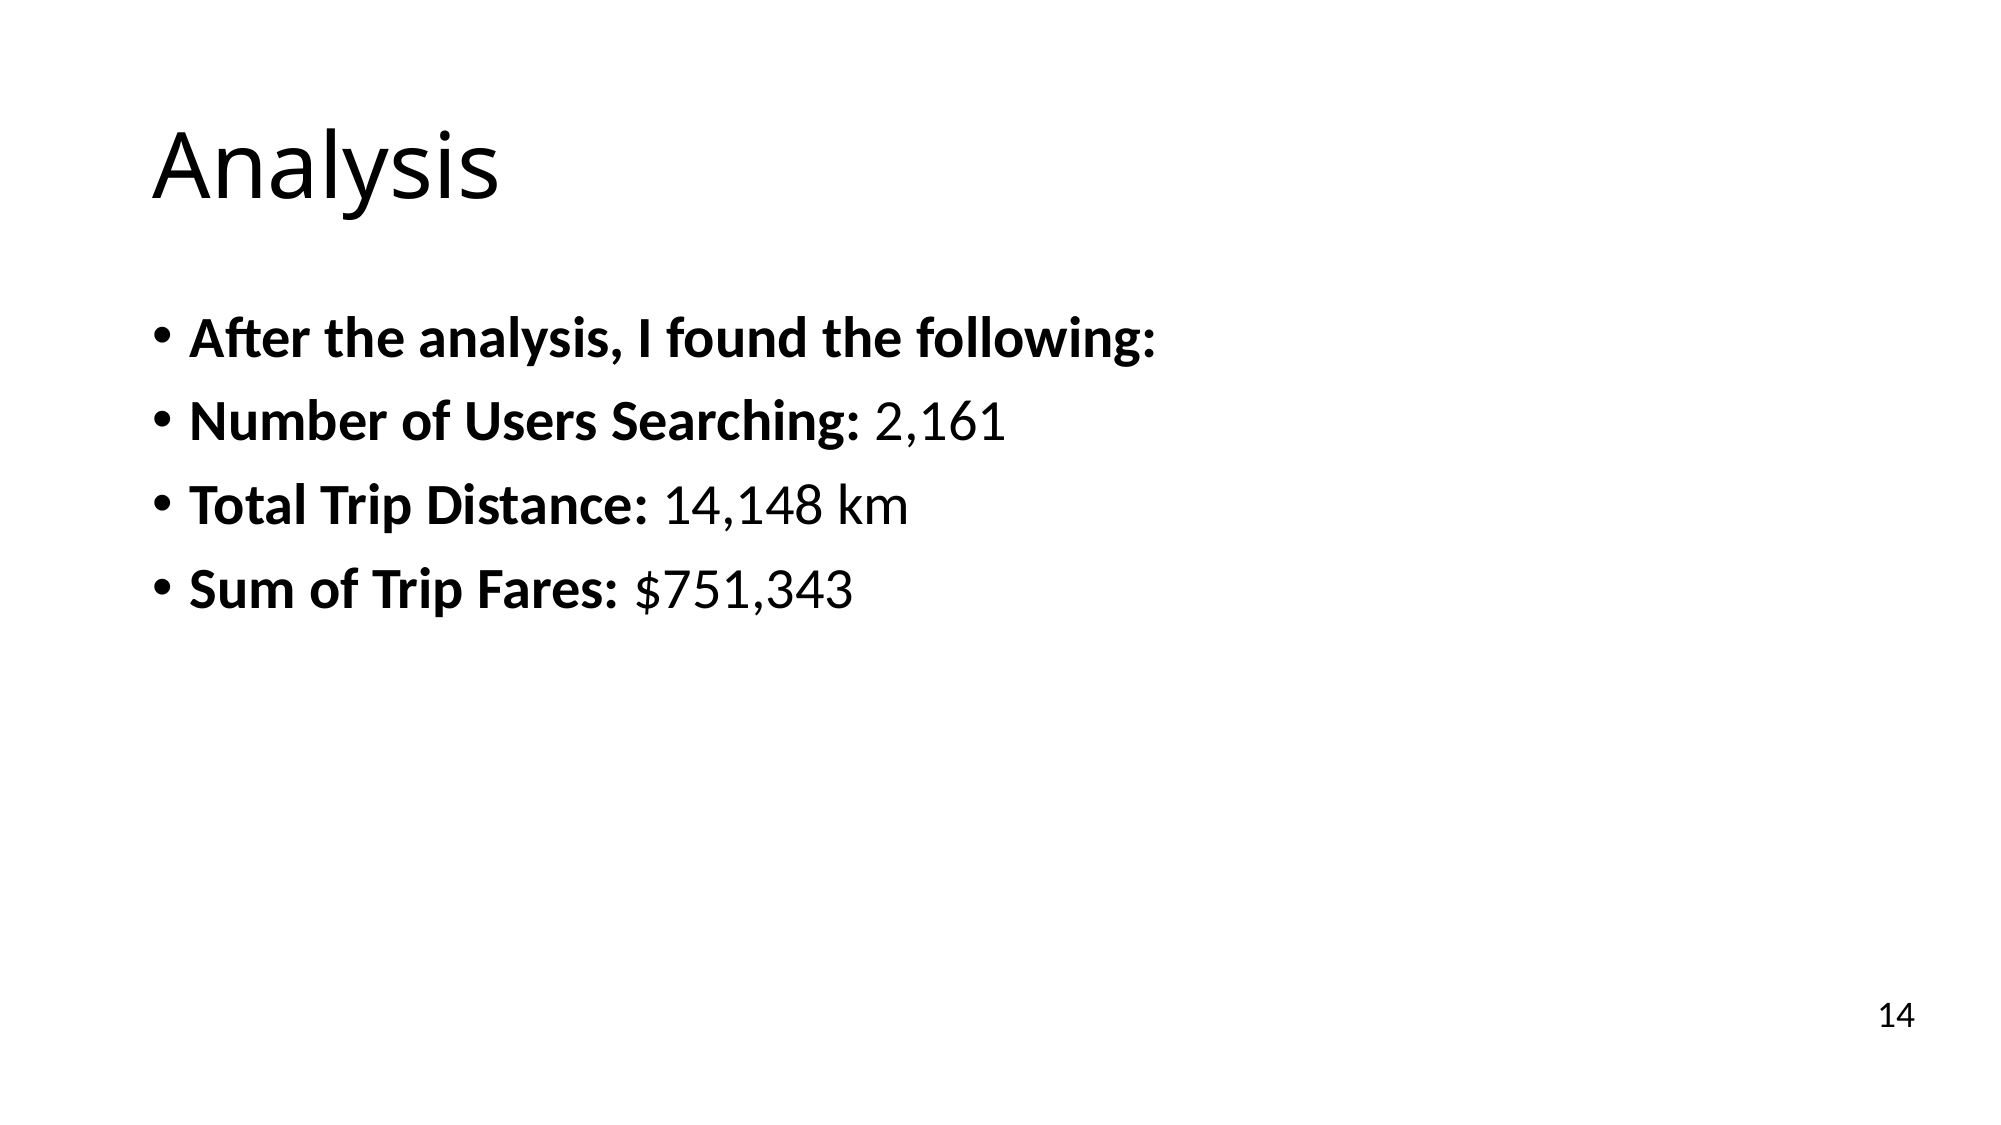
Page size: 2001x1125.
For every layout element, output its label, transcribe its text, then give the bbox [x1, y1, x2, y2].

text_box 14 [1862, 982, 1938, 1043]
title Analysis [137, 59, 1863, 278]
list After the analysis, I found the following: Number of Users Searching: 2,161 Total Trip Distance: 14,148 km Sum of Trip Fares: $751,343 [137, 299, 1863, 1014]
